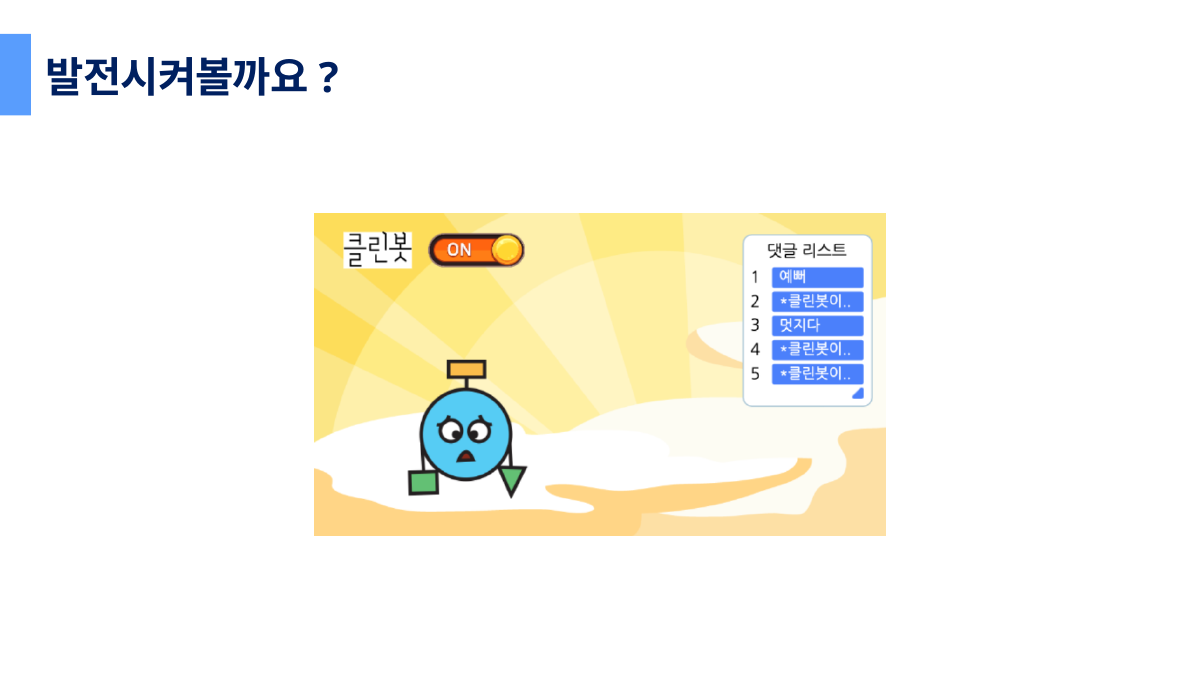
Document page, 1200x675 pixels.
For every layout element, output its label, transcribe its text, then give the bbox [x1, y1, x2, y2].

text_box [0, 33, 32, 116]
text_box 발전시켜볼까요? [32, 43, 712, 109]
picture [313, 213, 886, 536]
